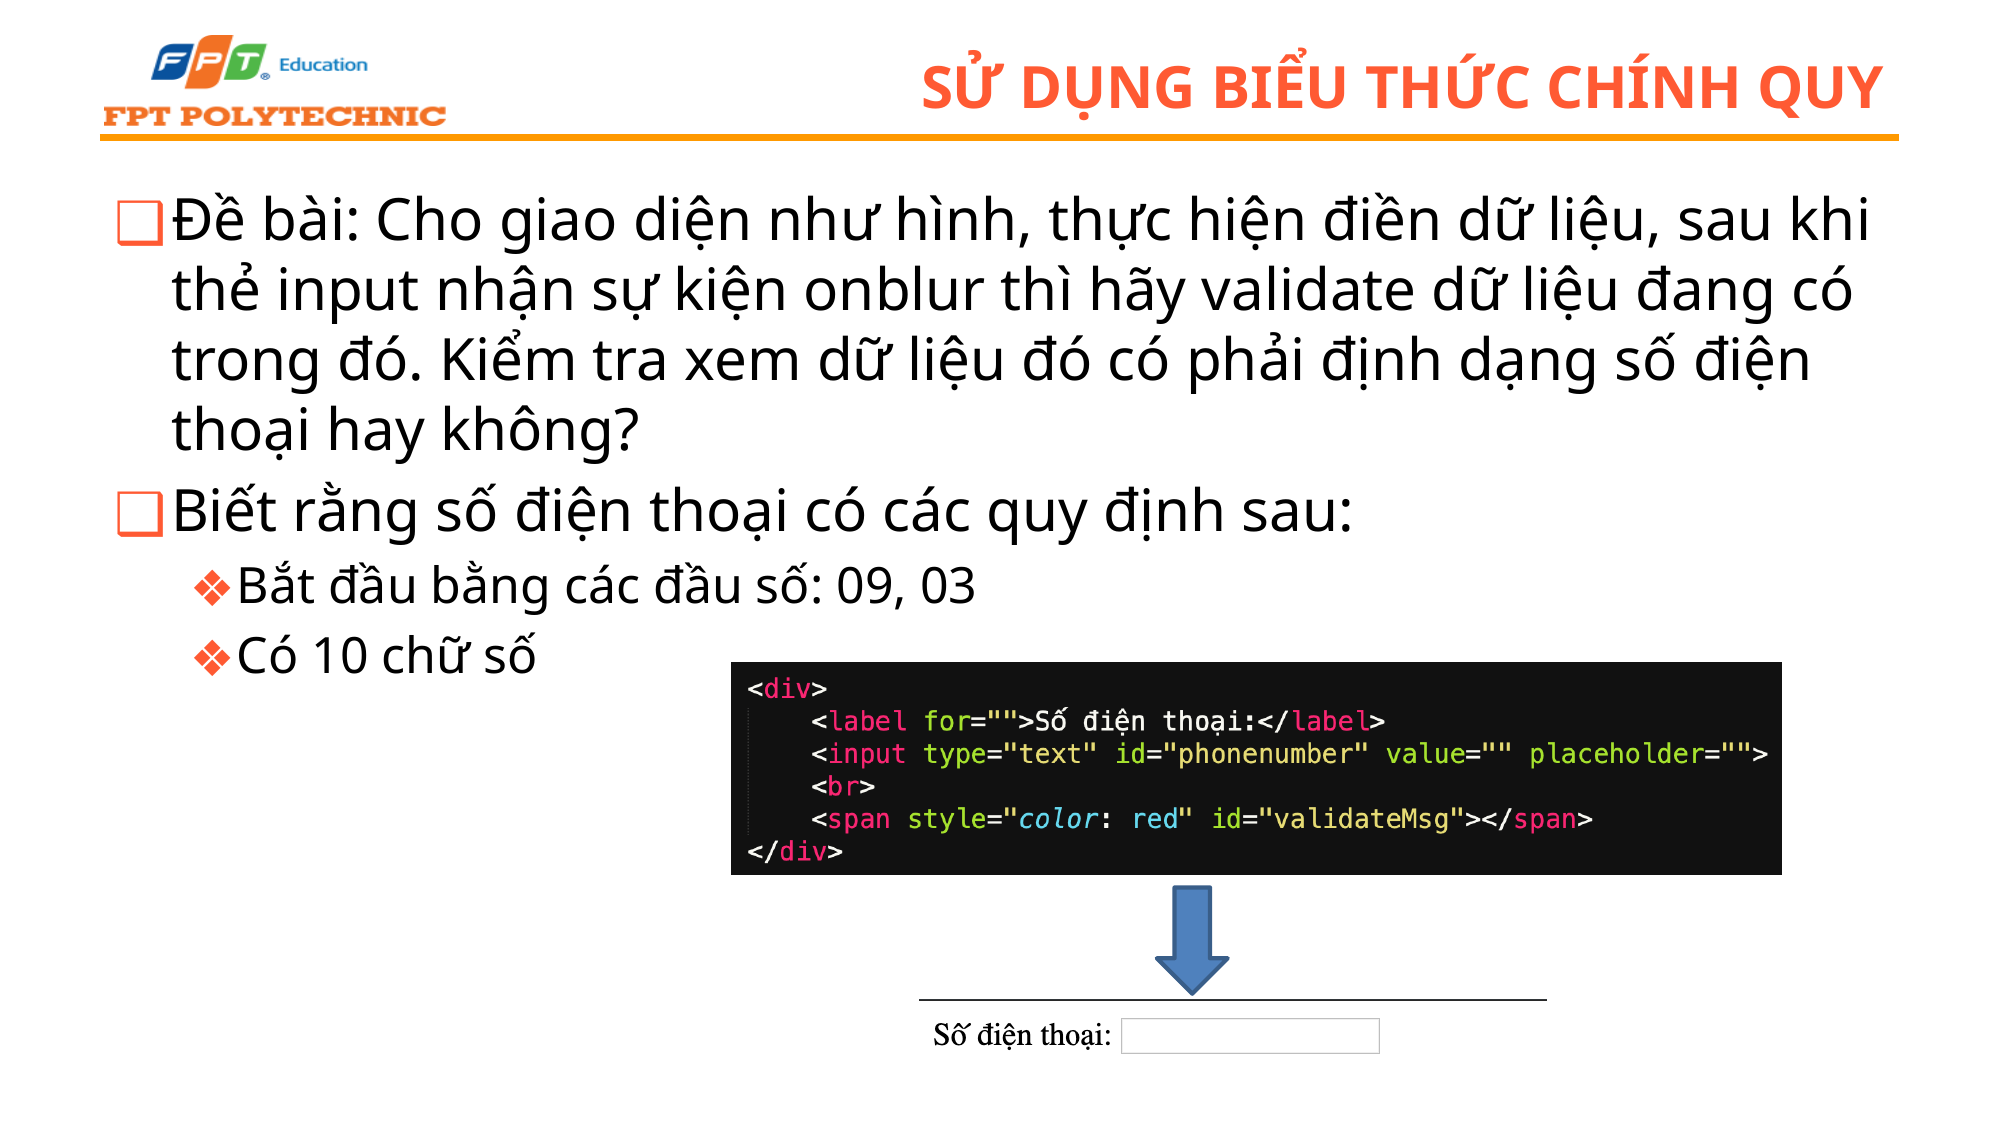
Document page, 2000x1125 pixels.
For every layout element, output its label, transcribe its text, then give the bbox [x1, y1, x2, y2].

picture [104, 35, 450, 126]
list Đề bài: Cho giao diện như hình, thực hiện điền dữ liệu, sau khi thẻ input nhận sự kiện onblur thì hãy validate dữ liệu đang có trong đó. Kiểm tra xem dữ liệu đó có phải định dạng số điện thoại hay không? Biết rằng số điện thoại có các quy định sau: Bắt đầu bằng các đầu số: 09, 03 Có 10 chữ số [99, 174, 1900, 1038]
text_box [731, 662, 1783, 1125]
title Sử dụng Biểu thức chính quy [449, 45, 1900, 125]
